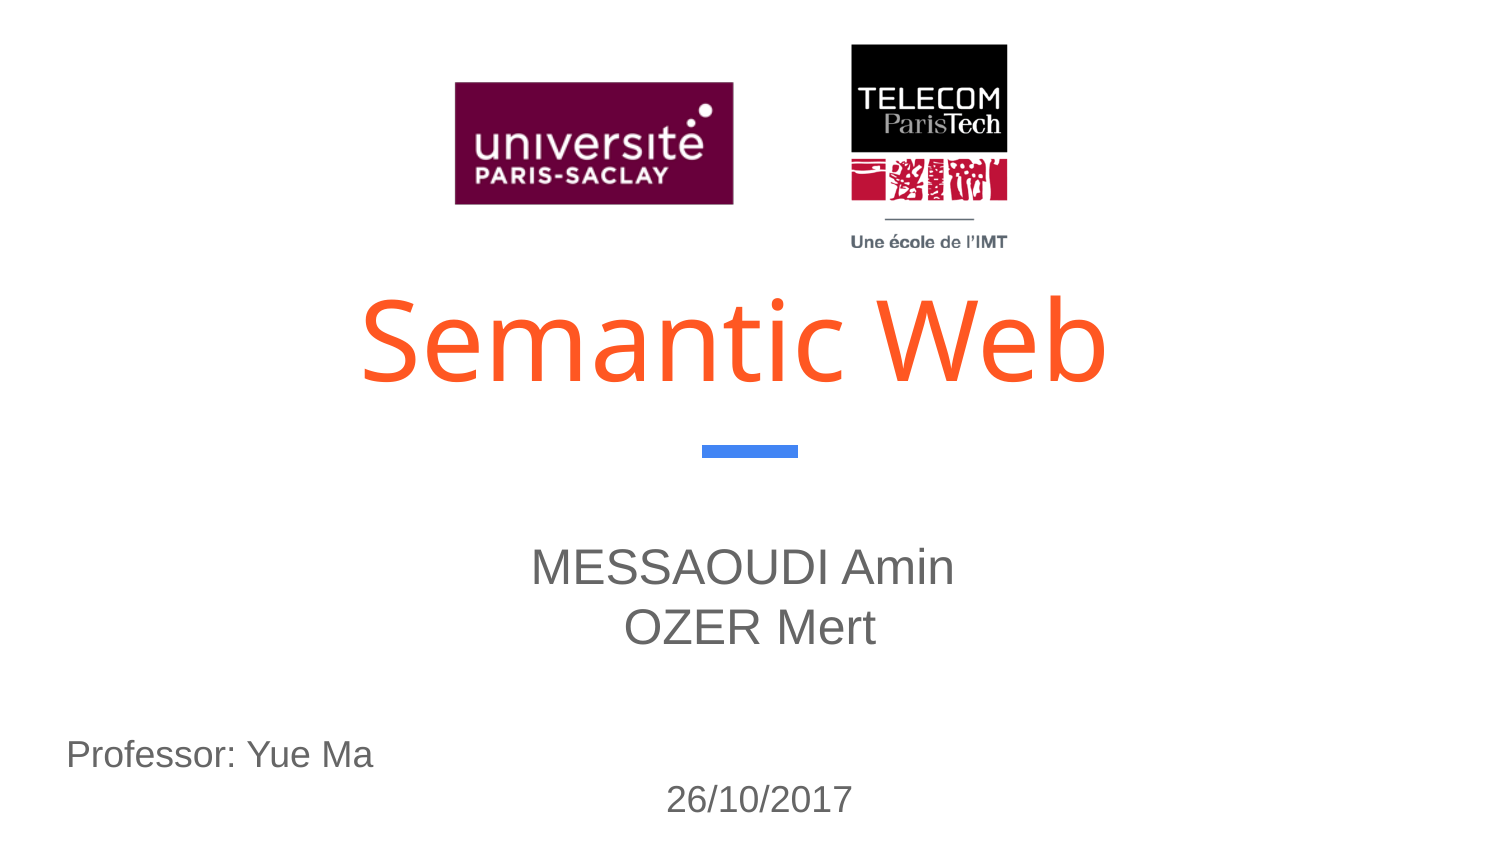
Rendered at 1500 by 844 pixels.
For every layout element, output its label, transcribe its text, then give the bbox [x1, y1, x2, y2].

title Semantic Web [51, 97, 1449, 419]
subtitle Professor: Yue Ma 26/10/2017 [51, 714, 1449, 836]
picture [431, 47, 760, 239]
picture [846, 39, 1012, 248]
subtitle MESSAOUDI Amin OZER Mert [51, 519, 1449, 640]
